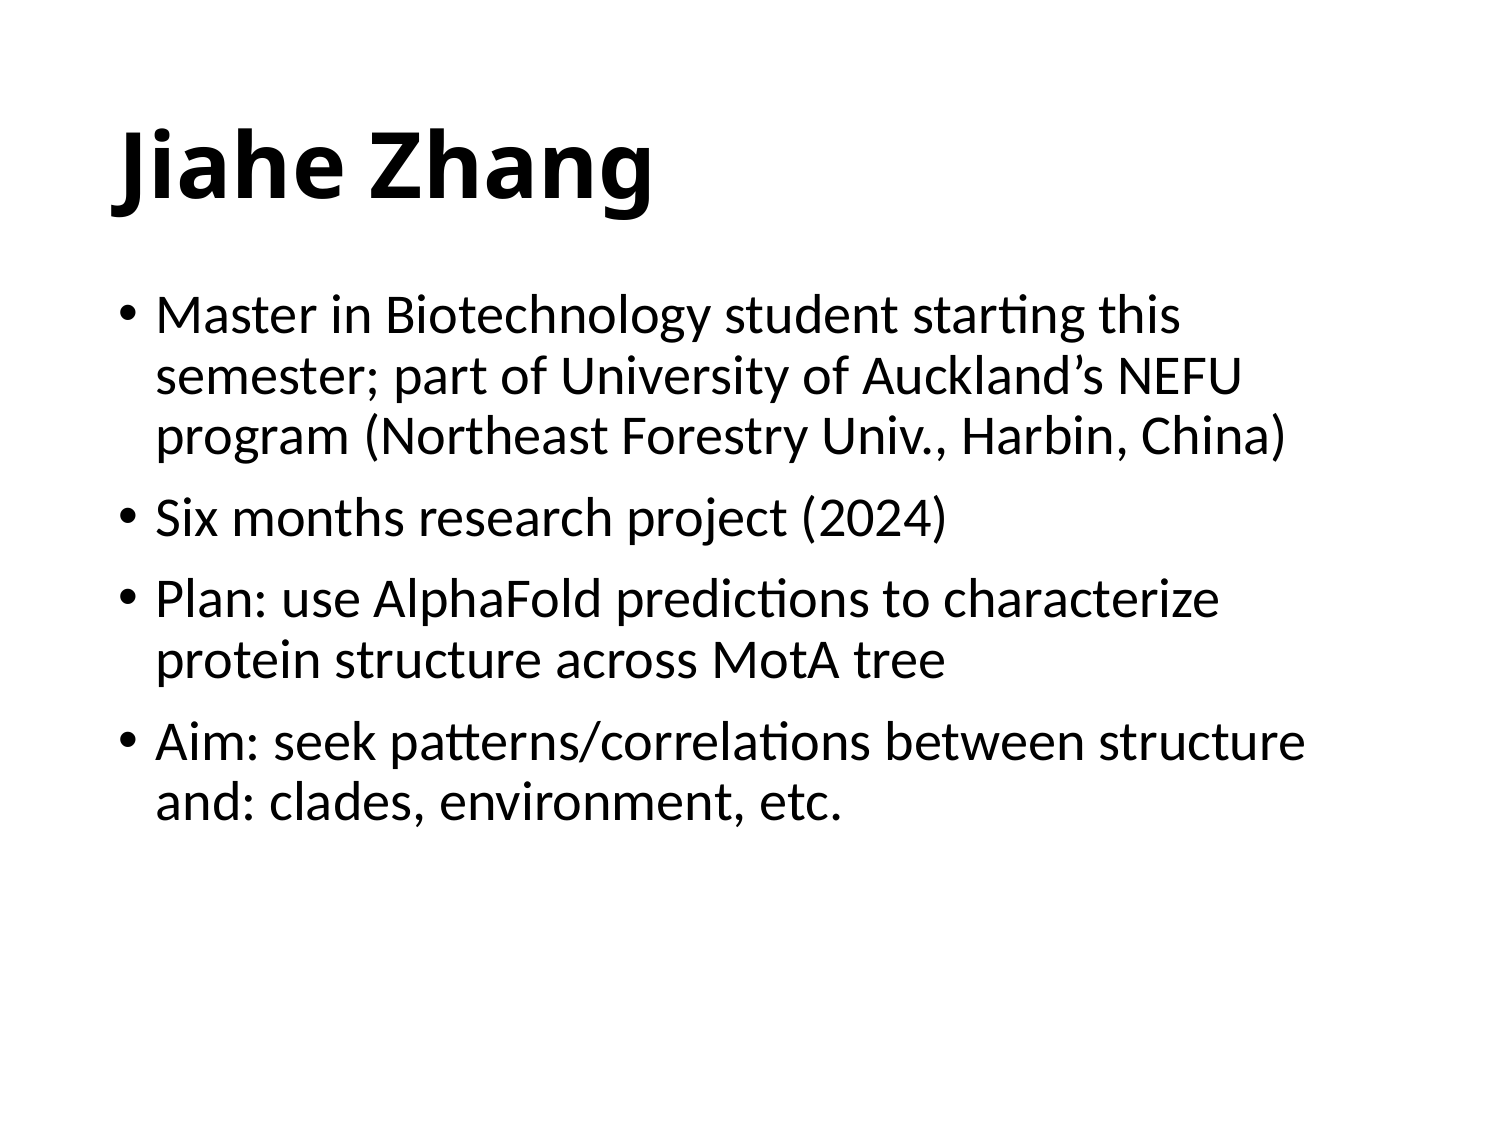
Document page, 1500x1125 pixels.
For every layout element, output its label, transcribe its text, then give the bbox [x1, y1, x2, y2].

title Jiahe Zhang [103, 59, 1397, 277]
list Master in Biotechnology student starting this semester; part of University of Auckland’s NEFU program (Northeast Forestry Univ., Harbin, China) Six months research project (2024) Plan: use AlphaFold predictions to characterize protein structure across MotA tree Aim: seek patterns/correlations between structure and: clades, environment, etc. [103, 277, 1397, 968]
